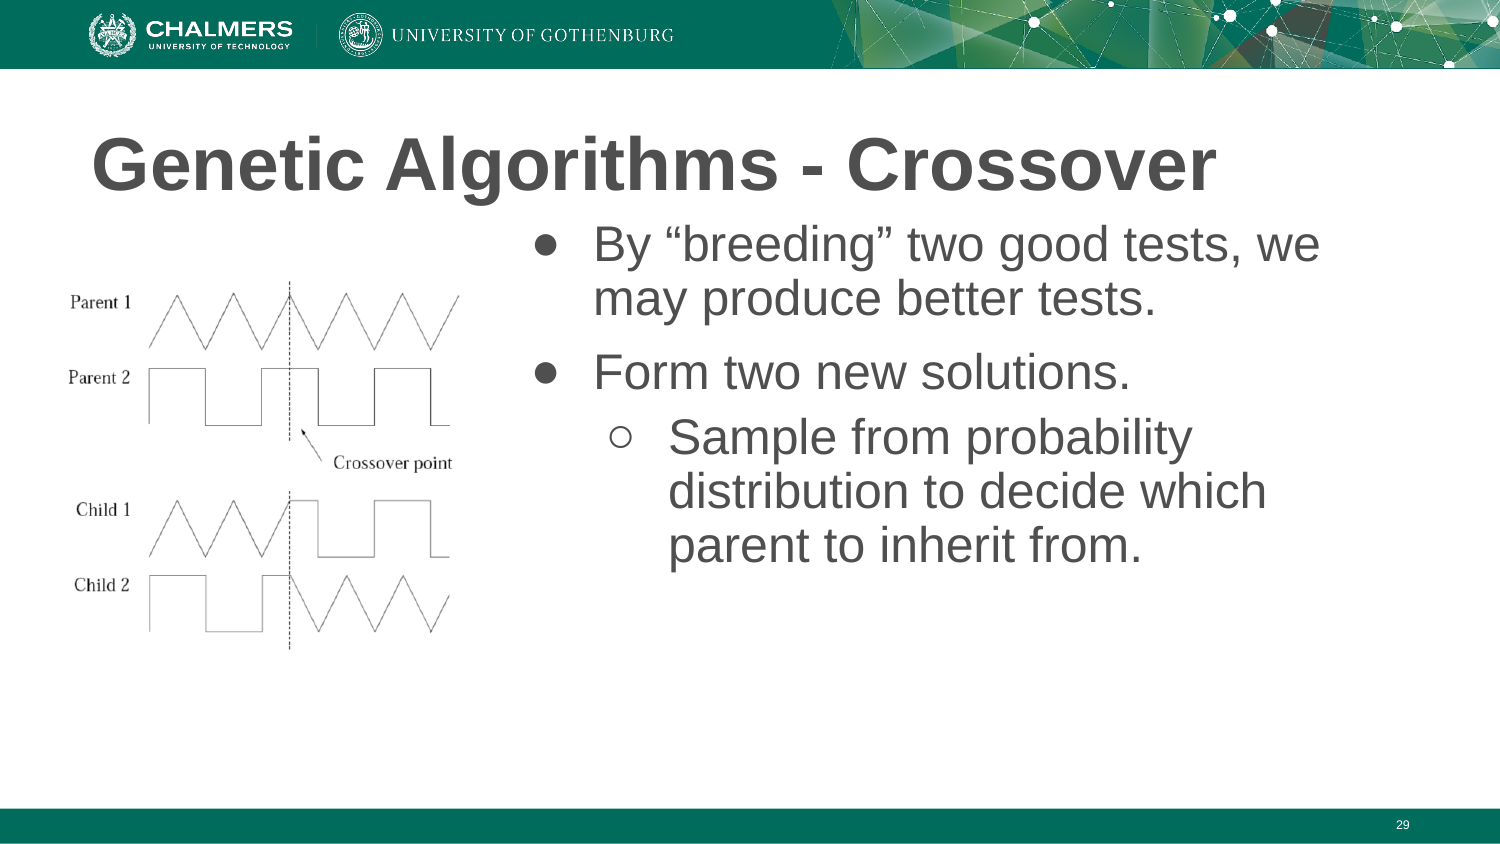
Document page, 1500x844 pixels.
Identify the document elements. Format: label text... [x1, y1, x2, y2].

slide_number ‹#› [1074, 809, 1425, 844]
title Genetic Algorithms - Crossover [76, 100, 1425, 211]
picture [34, 252, 490, 665]
list By “breeding” two good tests, we may produce better tests. Form two new solutions. Sample from probability distribution to decide which parent to inherit from. [503, 210, 1426, 782]
picture [759, 0, 1500, 68]
picture [64, 0, 696, 85]
